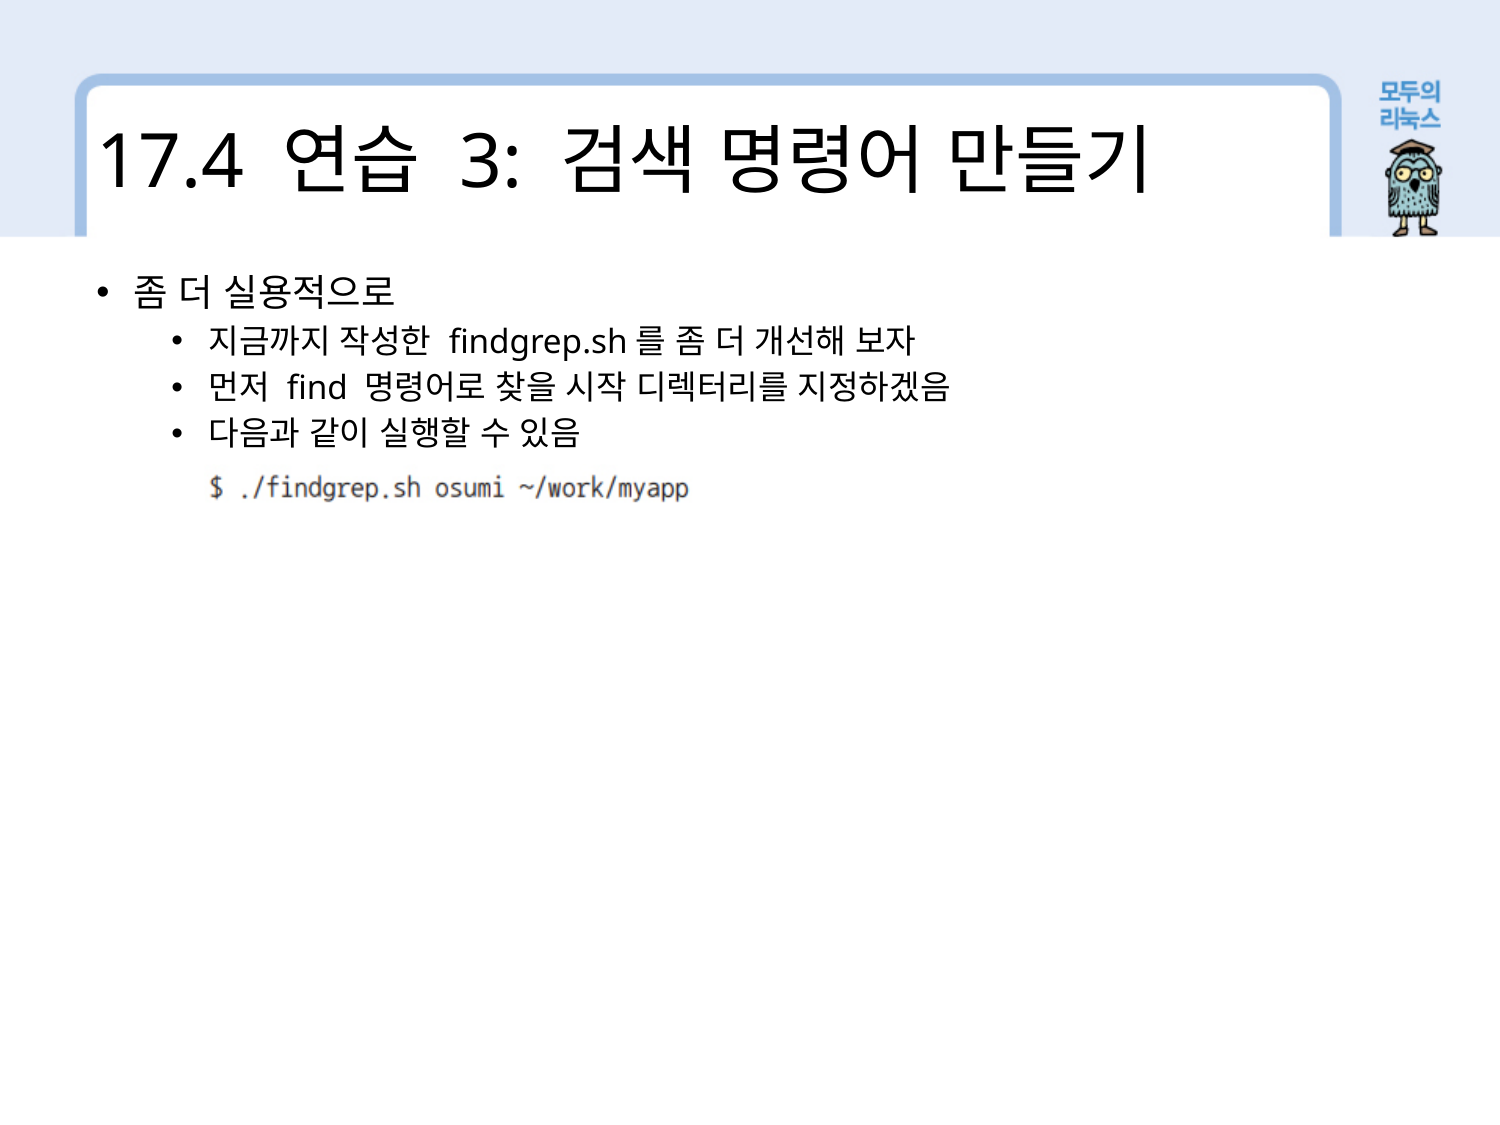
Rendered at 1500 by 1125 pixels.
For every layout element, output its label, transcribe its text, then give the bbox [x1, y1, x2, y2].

text_box 좀 더 실용적으로 지금까지 작성한 findgrep.sh를 좀 더 개선해 보자 먼저 find 명령어로 찾을 시작 디렉터리를 지정하겠음 다음과 같이 실행할 수 있음 [81, 266, 1364, 1024]
picture [0, 0, 1500, 1125]
text_box 17.4 연습 3: 검색 명령어 만들기 [81, 115, 1335, 221]
